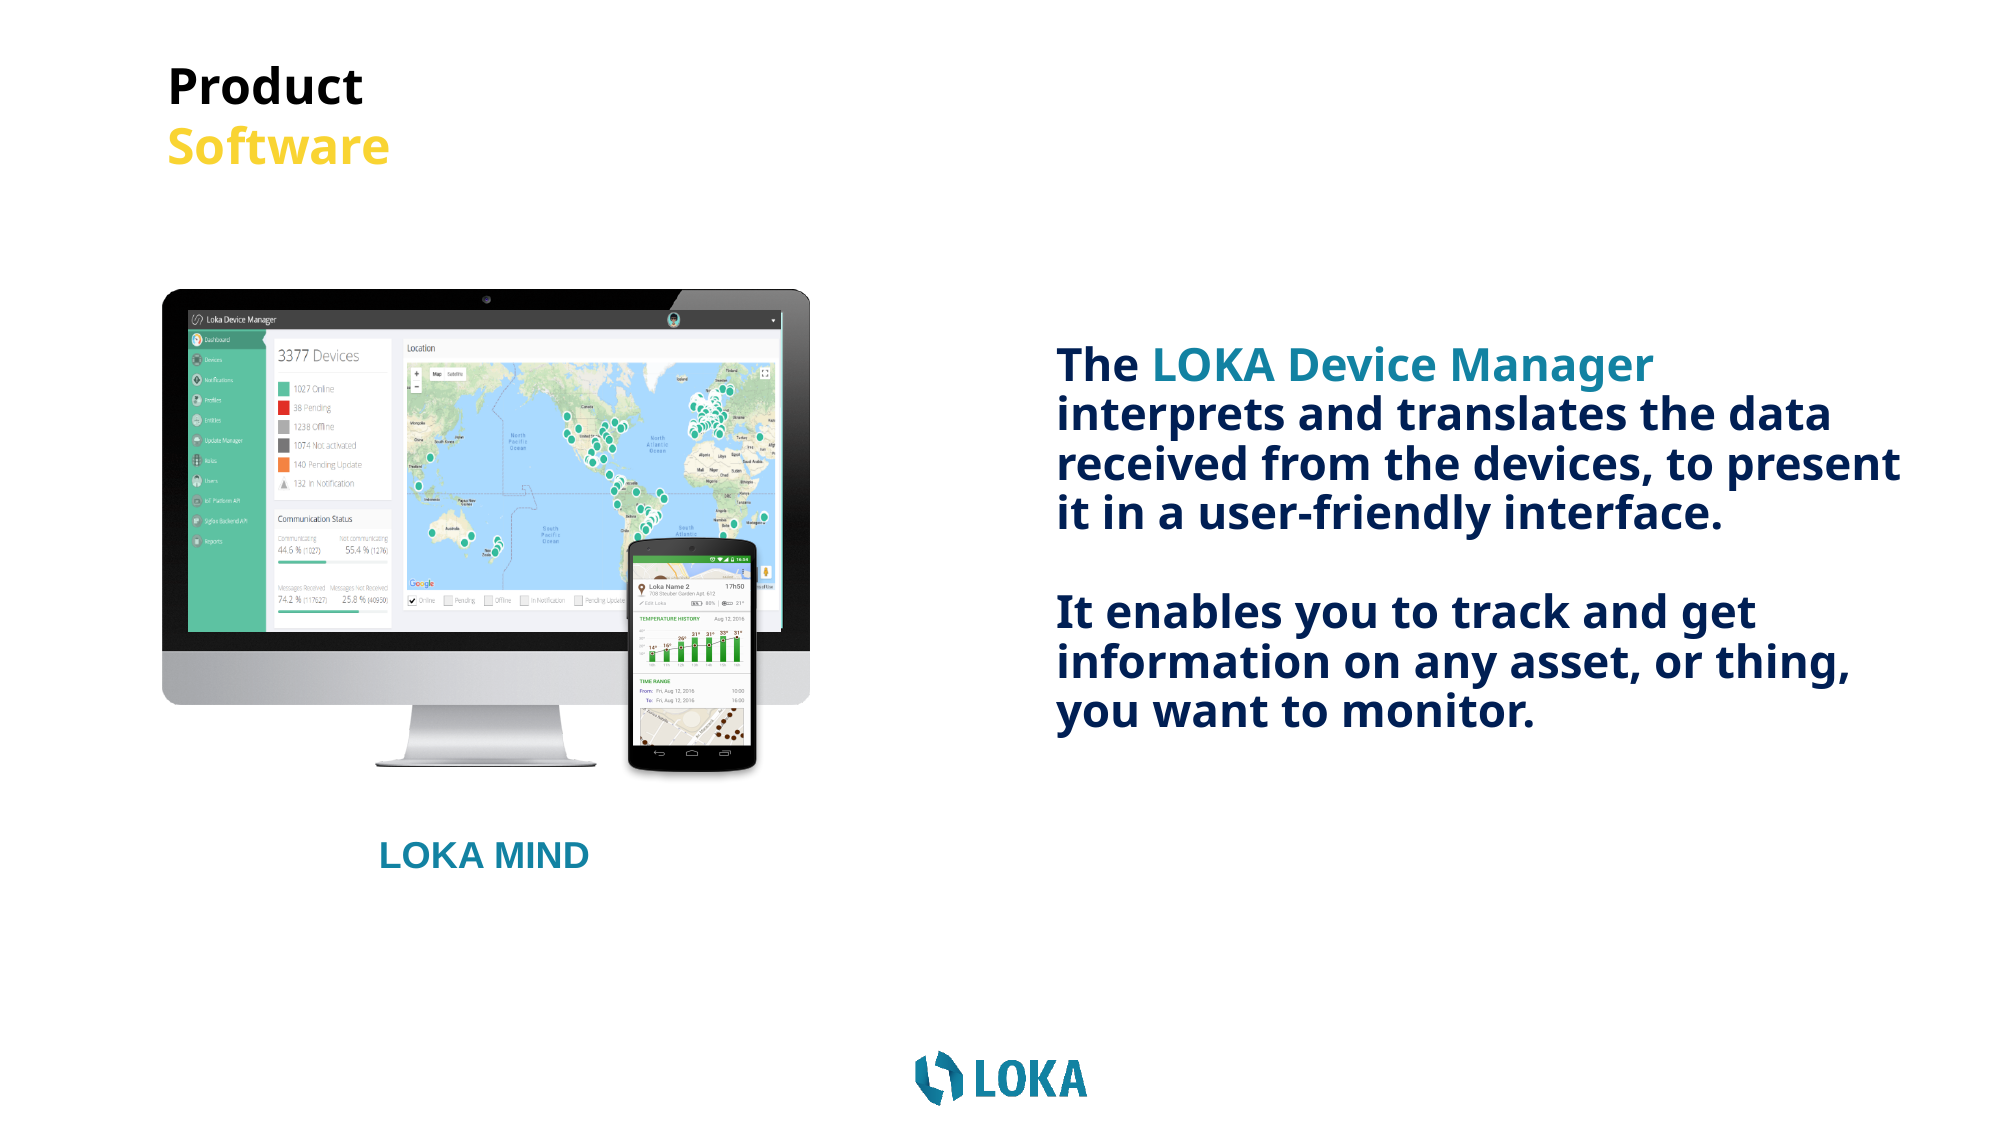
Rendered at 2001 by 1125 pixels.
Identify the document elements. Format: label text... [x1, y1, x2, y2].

text_box LOKA MIND [363, 823, 605, 884]
picture [836, 985, 1166, 1125]
text_box Product Software [159, 46, 400, 183]
title The LOKA Device Manager interprets and translates the data received from the devices, to present it in a user-friendly interface. It enables you to track and get information on any asset, or thing, you want to monitor.​ [1041, 59, 1962, 1021]
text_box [162, 289, 810, 773]
